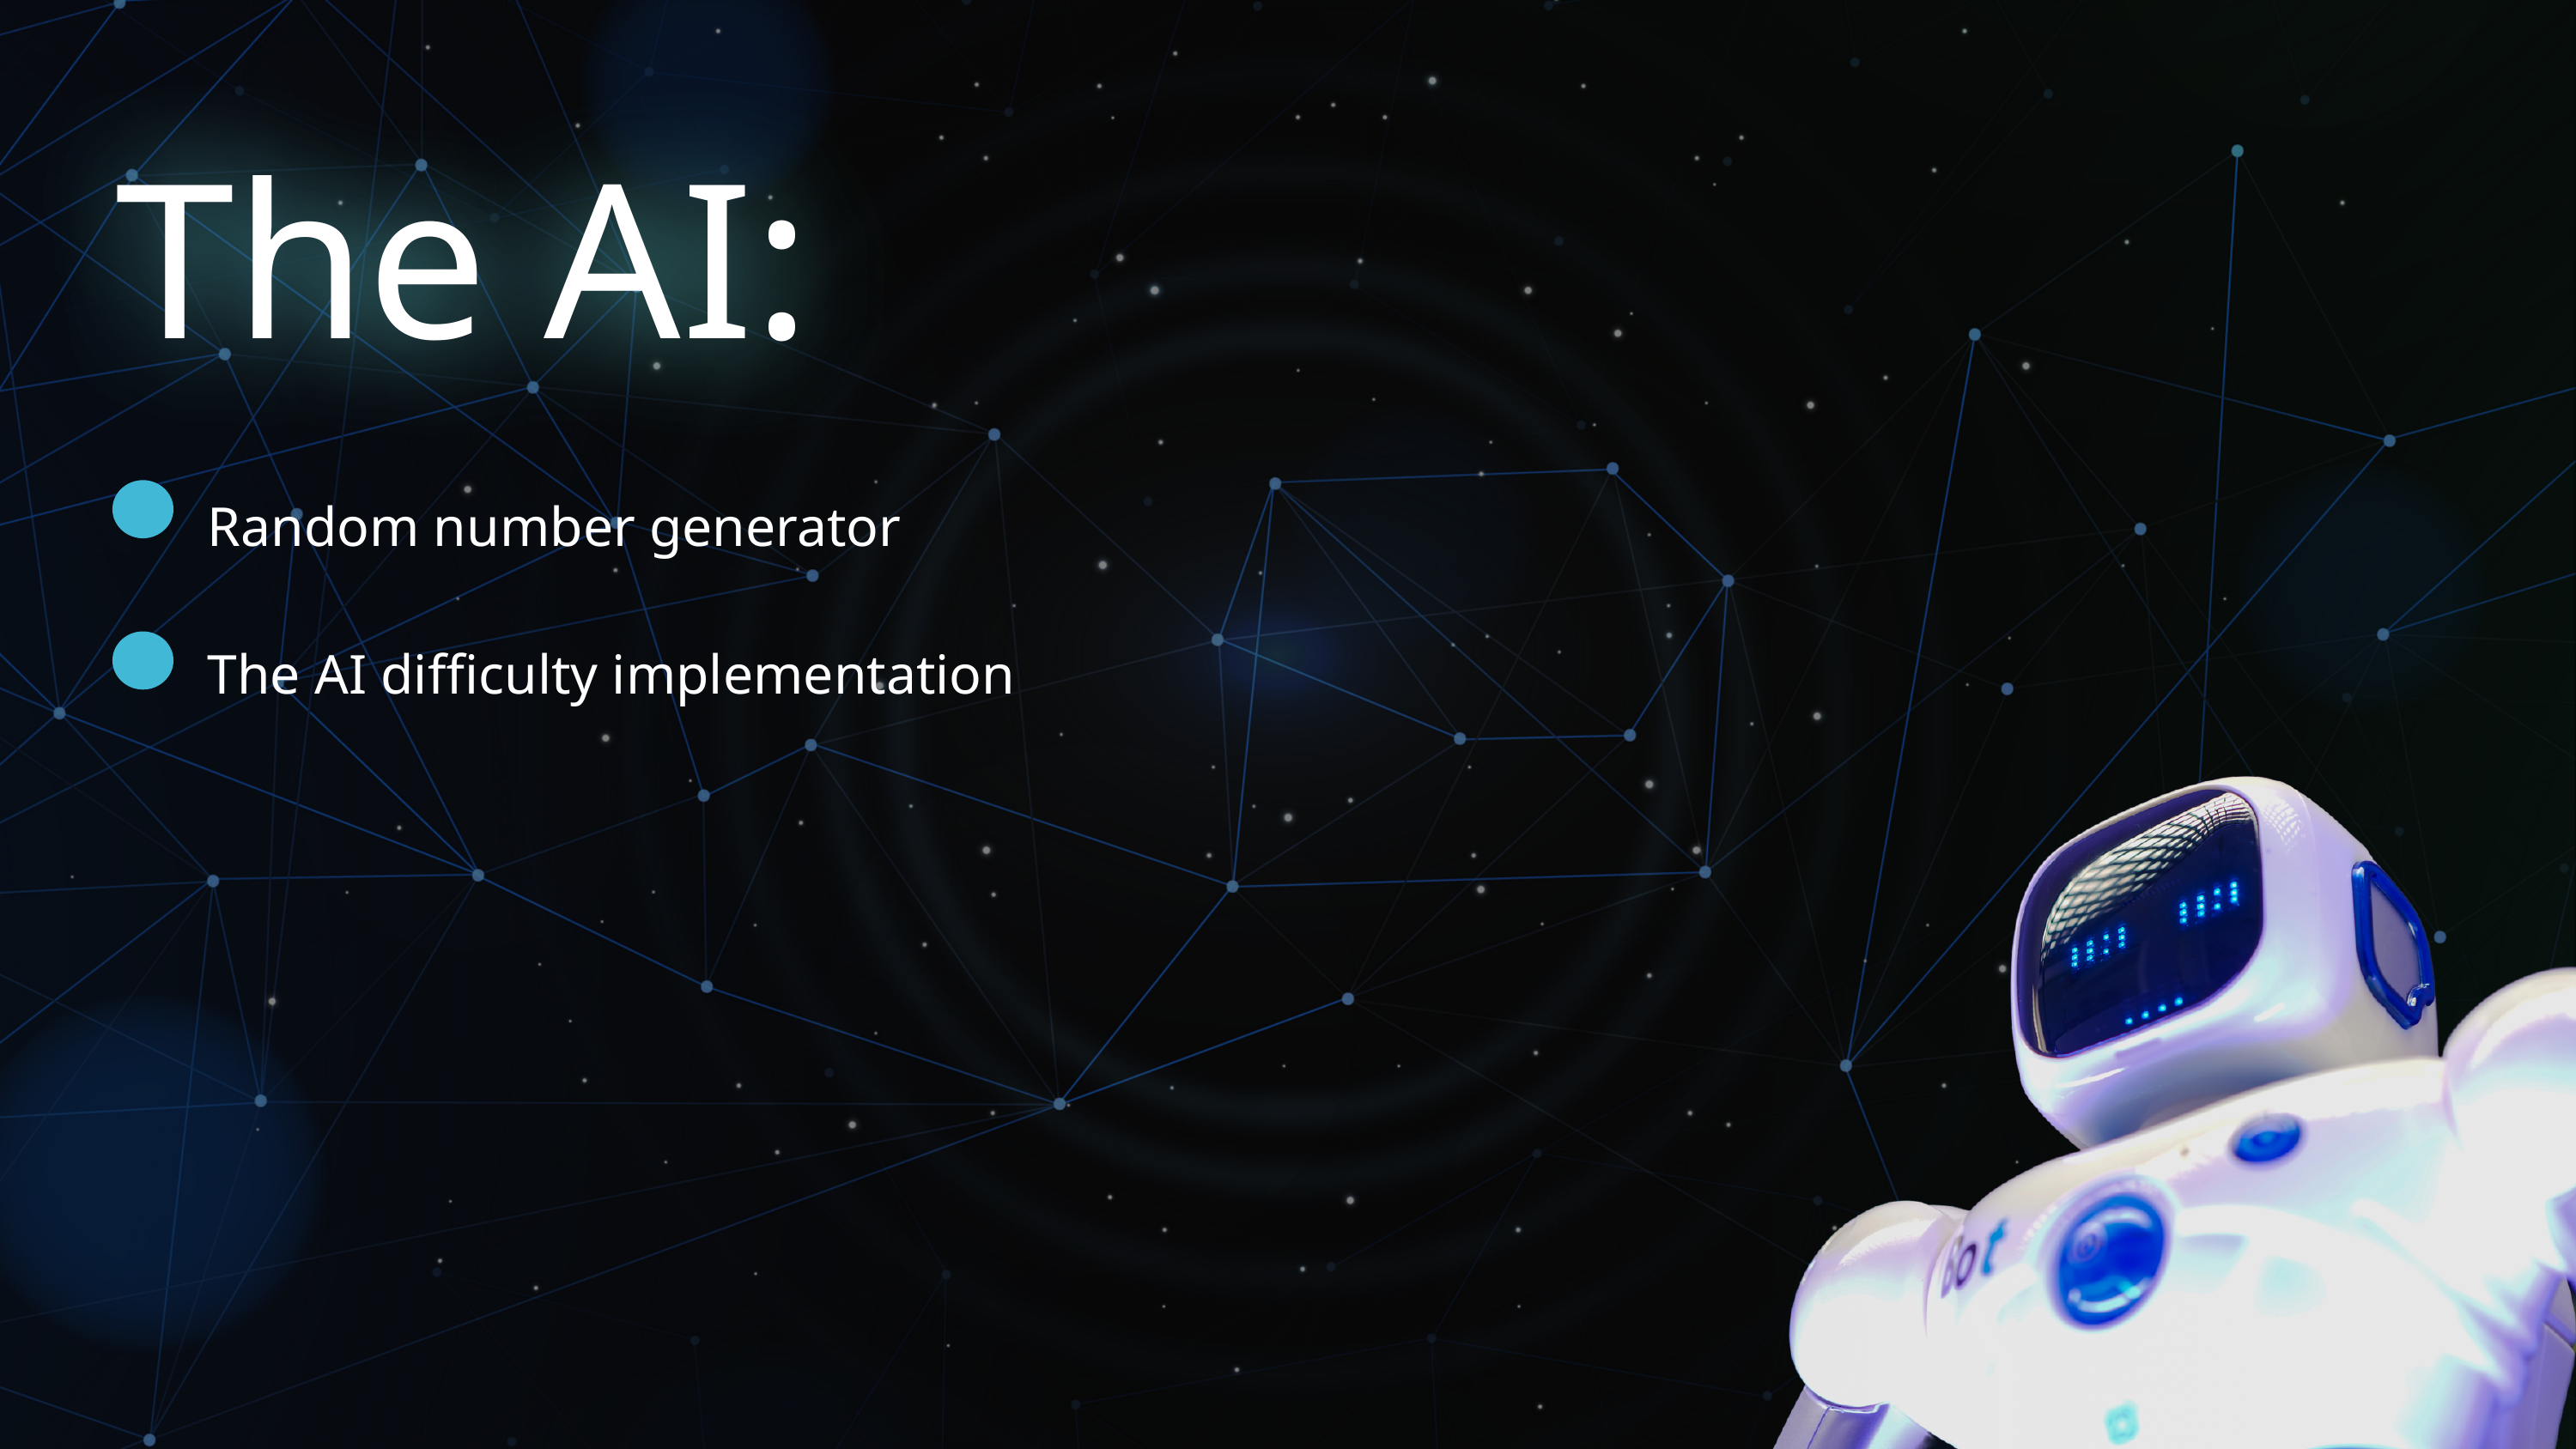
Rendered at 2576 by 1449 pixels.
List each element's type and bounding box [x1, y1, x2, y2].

text_box [114, 482, 172, 537]
picture [0, 0, 2576, 1449]
text_box [114, 634, 172, 688]
